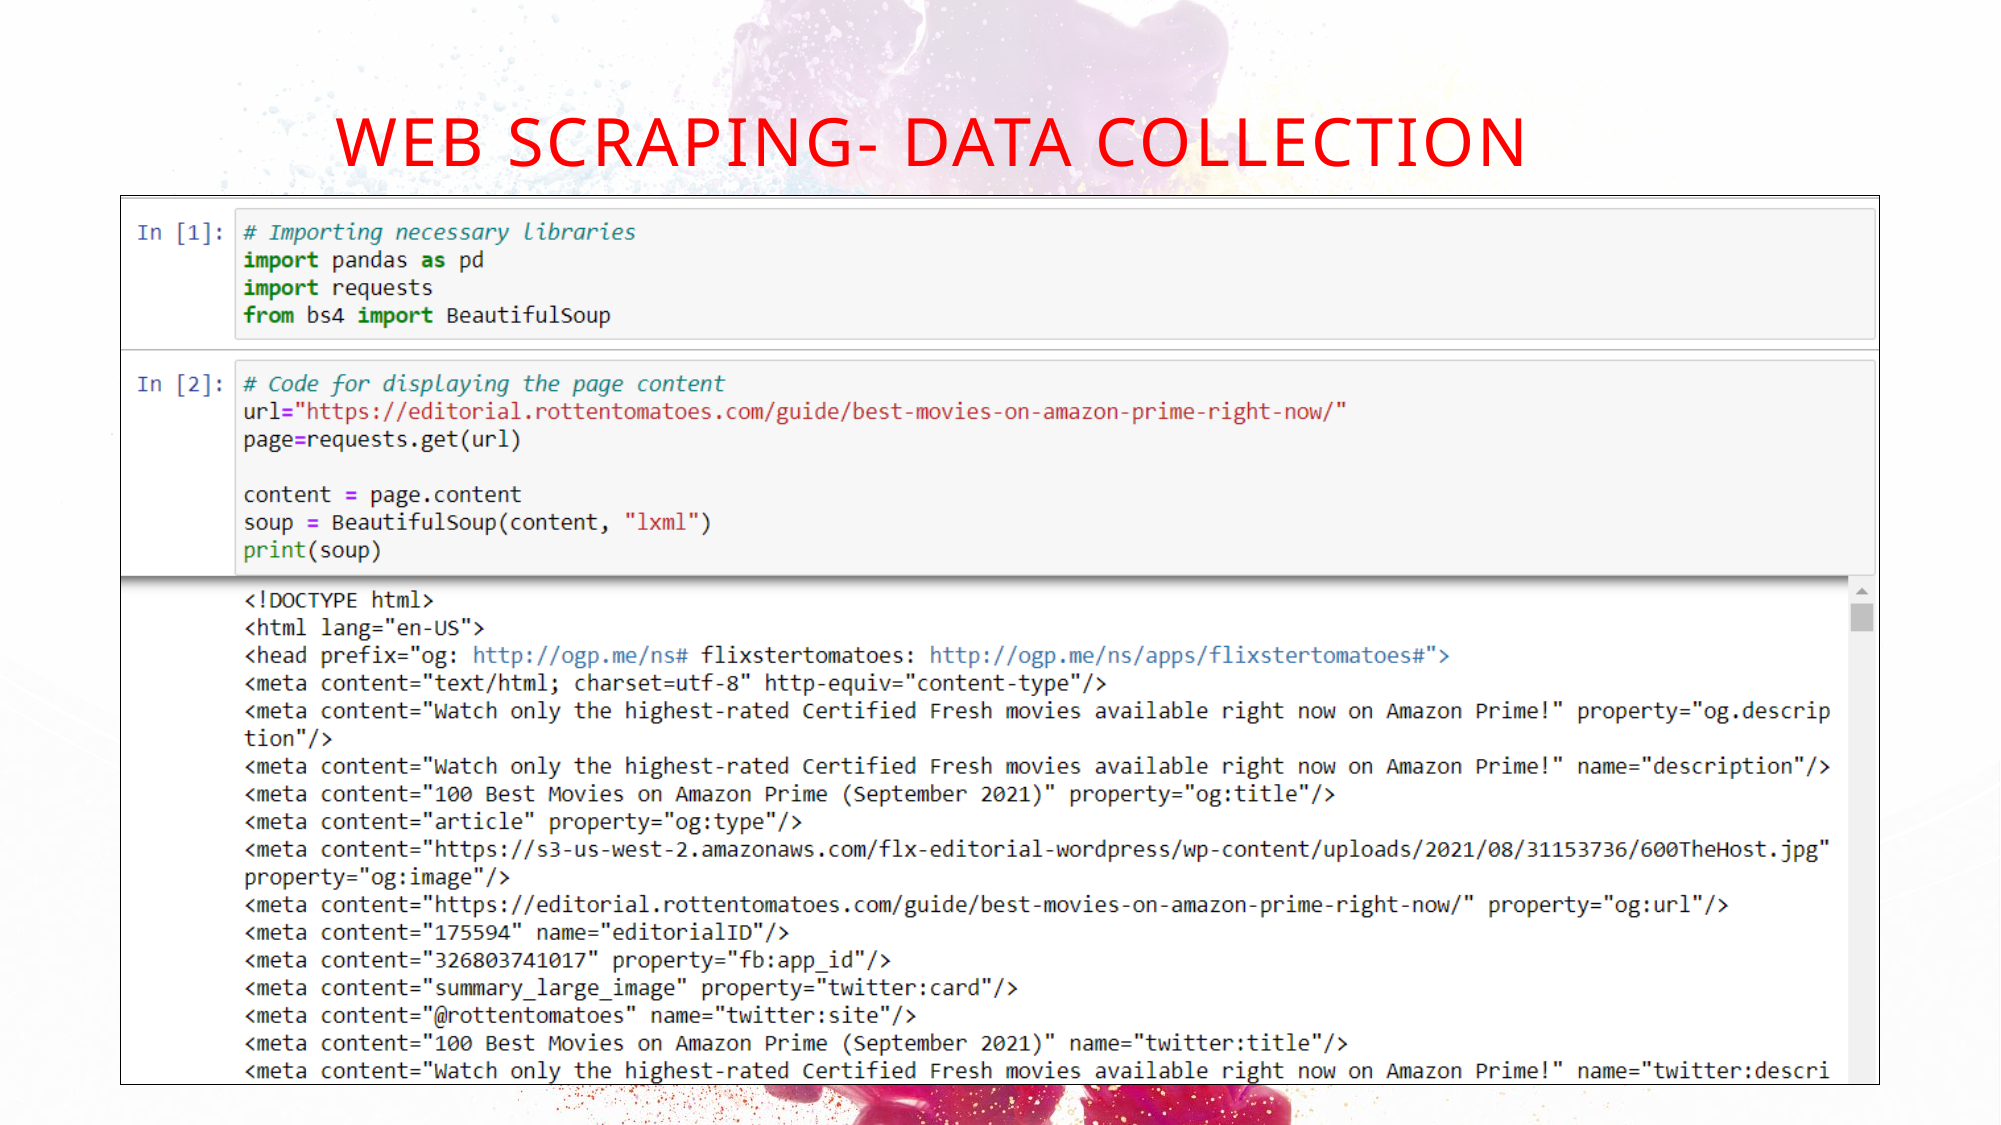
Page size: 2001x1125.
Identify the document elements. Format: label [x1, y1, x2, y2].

list [120, 195, 1880, 1086]
picture [0, 0, 2000, 1125]
